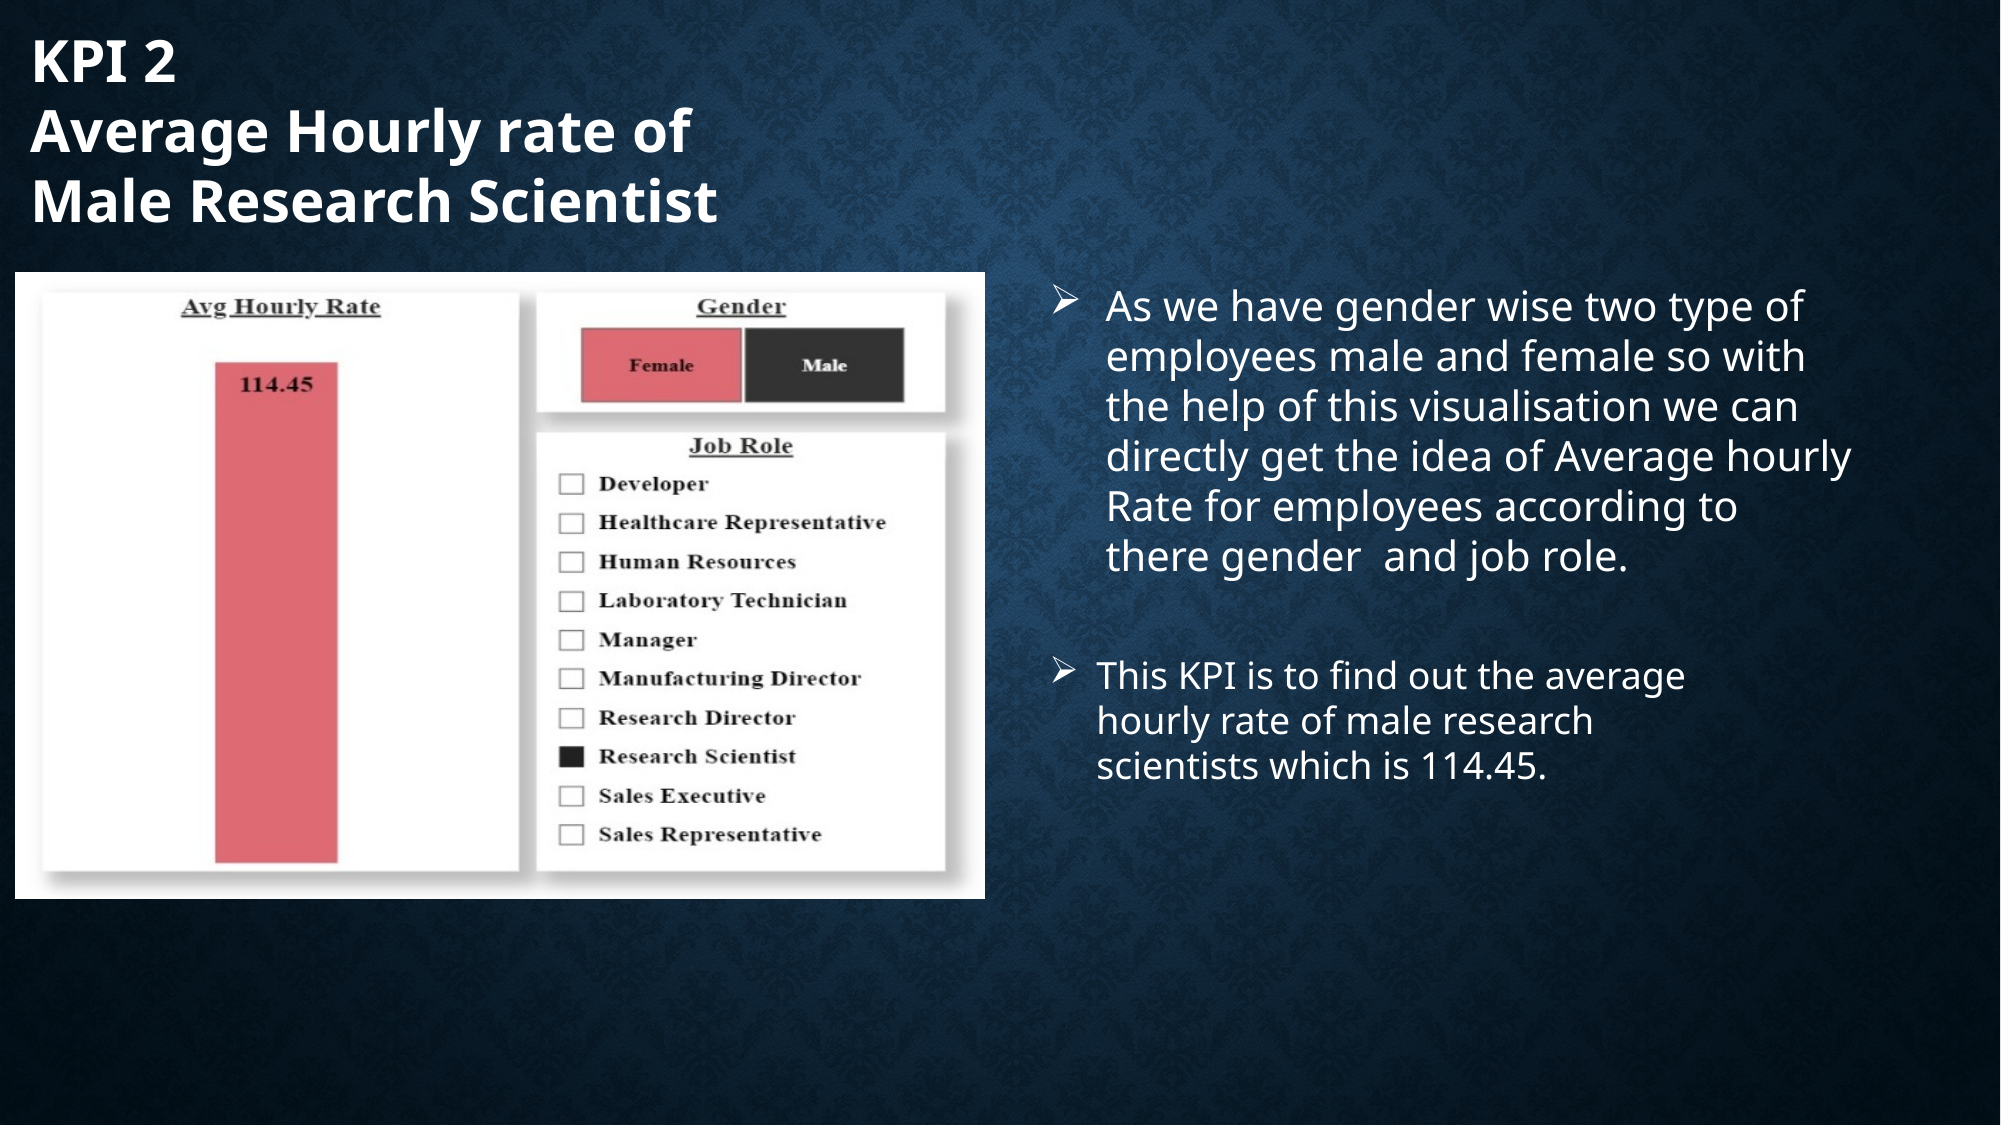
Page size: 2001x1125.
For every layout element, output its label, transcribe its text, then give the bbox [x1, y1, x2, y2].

text_box This KPI is to find out the average hourly rate of male research scientists which is 114.45. [1034, 644, 1748, 795]
picture [15, 271, 985, 899]
text_box As we have gender wise two type of employees male and female so with the help of this visualisation we can directly get the idea of Average hourly Rate for employees according to there gender and job role. [1034, 272, 1869, 588]
text_box KPI 2 Average Hourly rate of Male Research Scientist [15, 17, 1016, 242]
